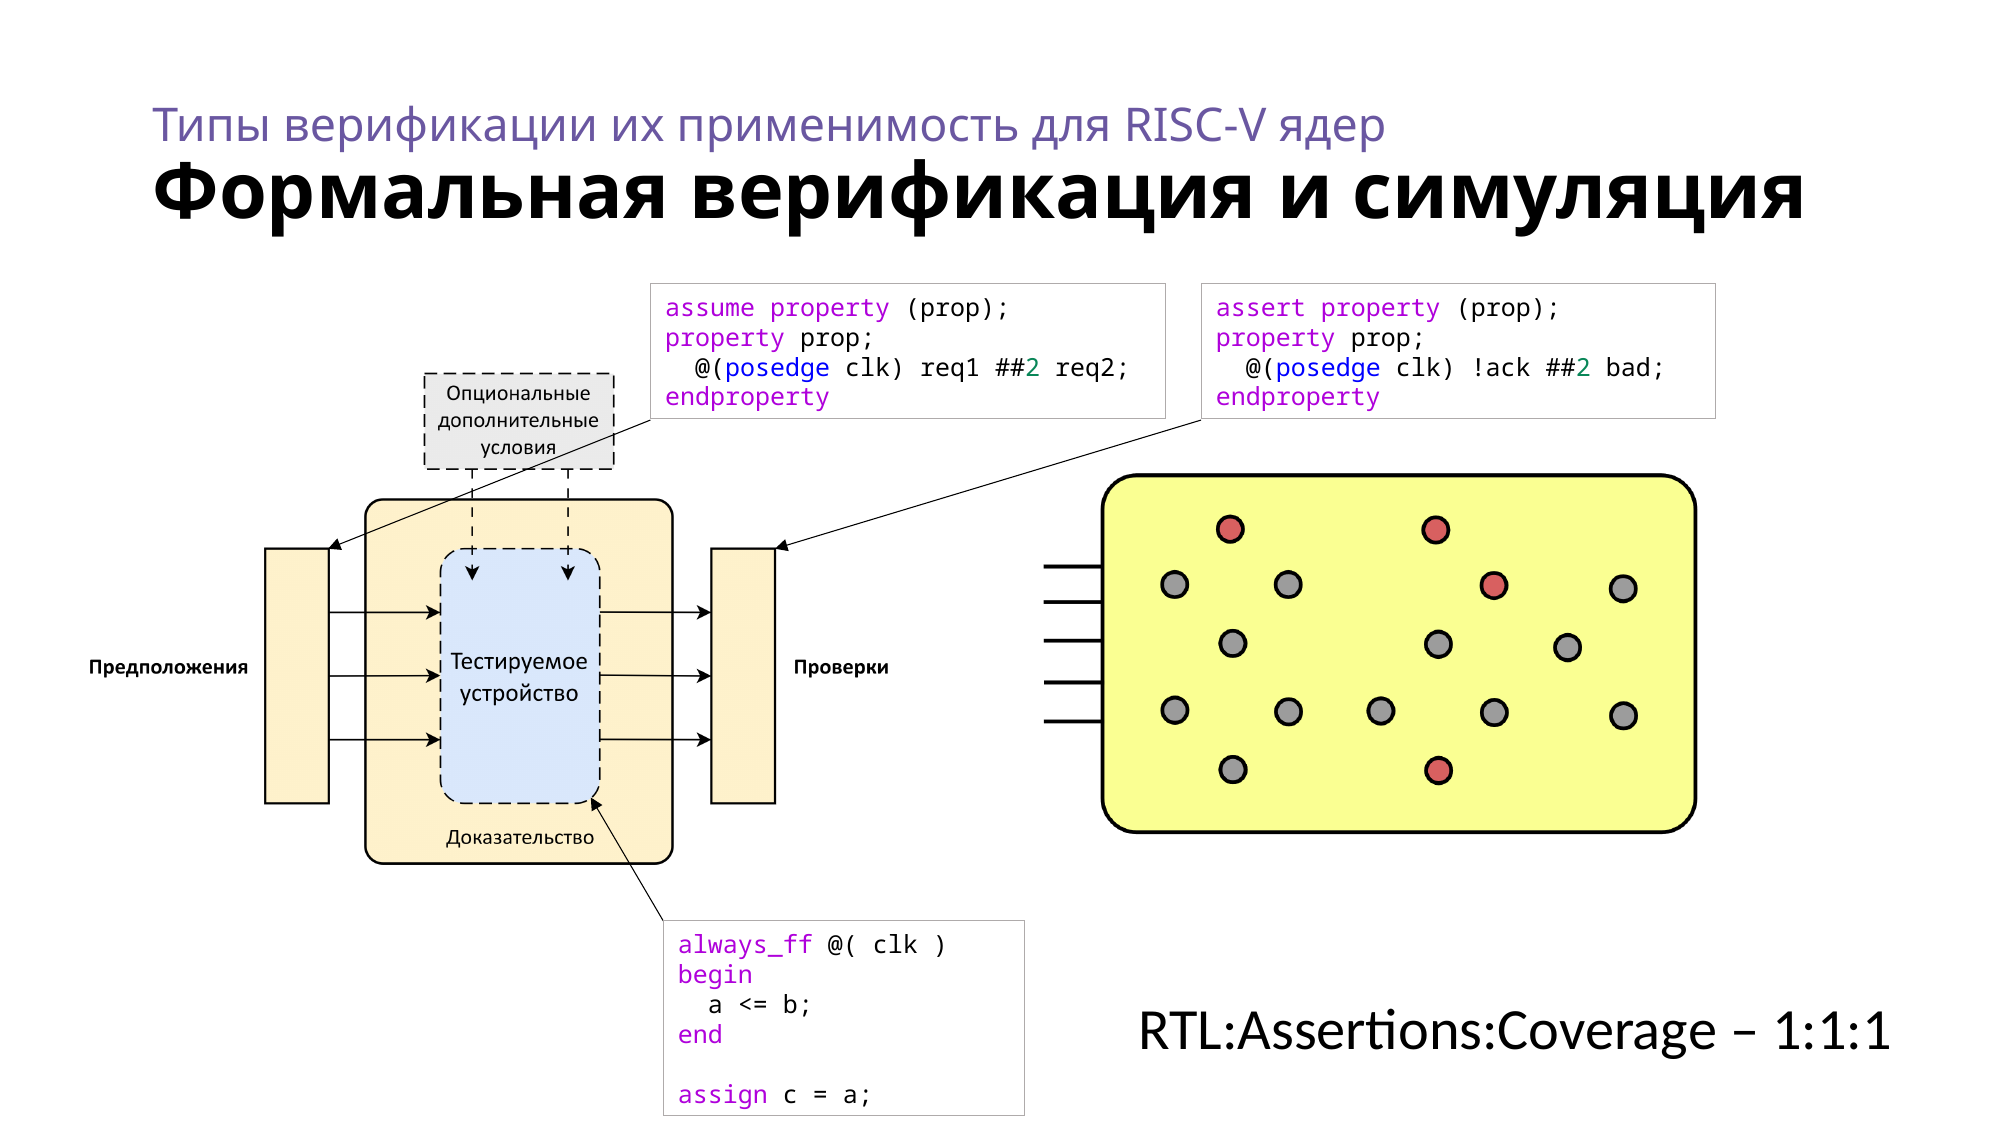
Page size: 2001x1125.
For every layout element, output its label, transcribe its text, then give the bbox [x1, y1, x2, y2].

picture [87, 371, 937, 1017]
text_box assert property (prop); property prop; @(posedge clk) !ack ##2 bad; endproperty [1201, 283, 1716, 419]
title Типы верификации их применимость для RISC-V ядер Формальная верификация и симуляция [137, 59, 1863, 278]
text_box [590, 797, 664, 921]
picture [999, 423, 2000, 1125]
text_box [774, 420, 1201, 549]
text_box assume property (prop); property prop; @(posedge clk) req1 ##2 req2; endproperty [650, 283, 1166, 419]
text_box always_ff @( clk ) begin a <= b; end assign c = a; [663, 920, 999, 1116]
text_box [328, 420, 651, 549]
